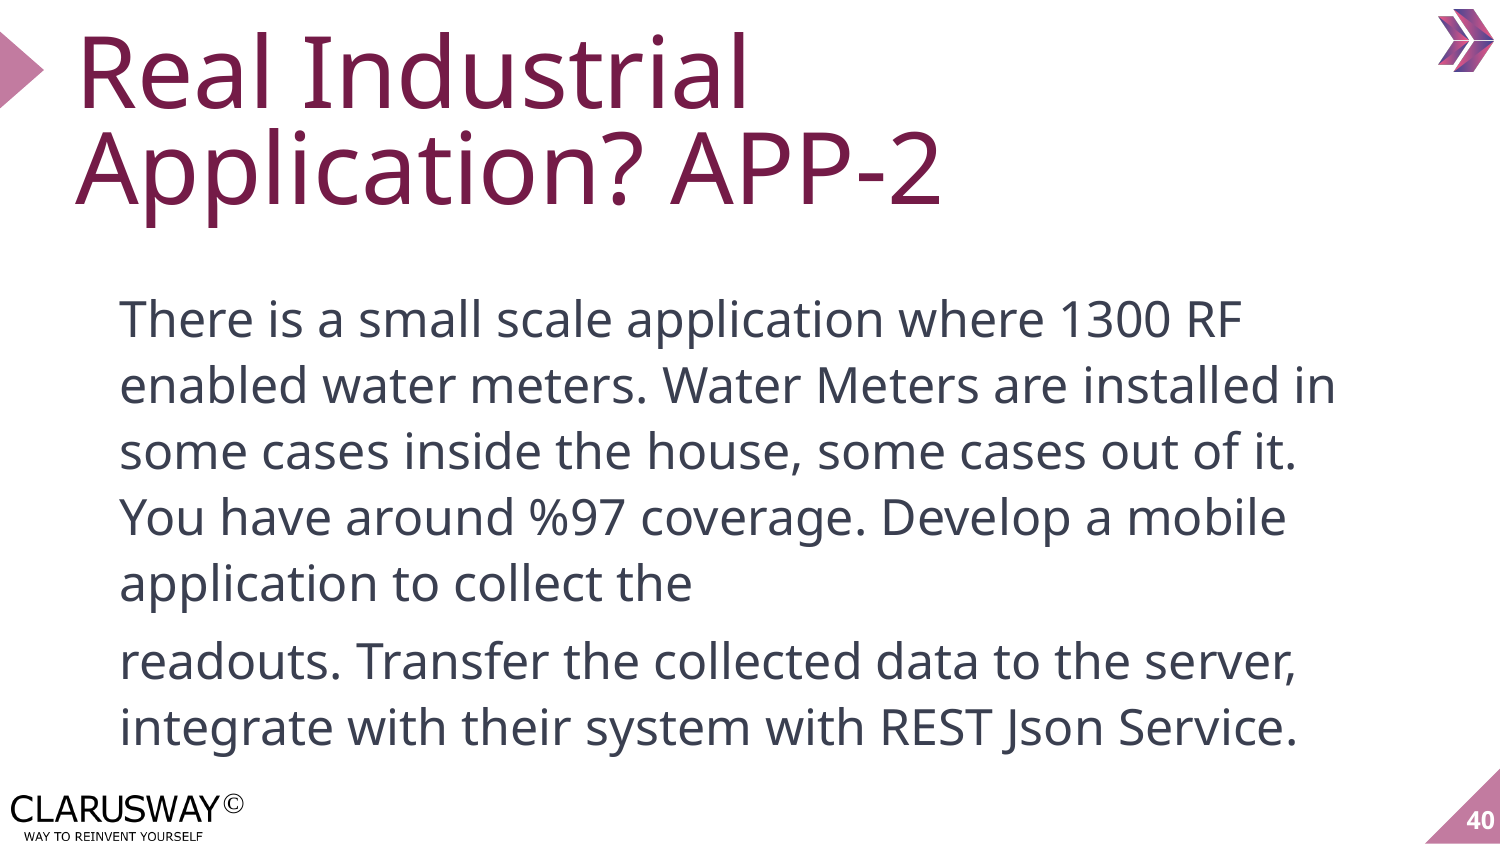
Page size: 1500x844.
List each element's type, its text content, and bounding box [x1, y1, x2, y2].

title Real Industrial Application? APP-2 [75, 31, 1001, 210]
list There is a small scale application where 1300 RF enabled water meters. Water Meters are installed in some cases inside the house, some cases out of it. You have around %97 coverage. Develop a mobile application to collect the readouts. Transfer the collected data to the server, integrate with their system with REST Json Service. [119, 281, 1353, 677]
picture [1438, 9, 1494, 72]
slide_number 40 [1461, 809, 1496, 839]
picture [11, 795, 220, 841]
